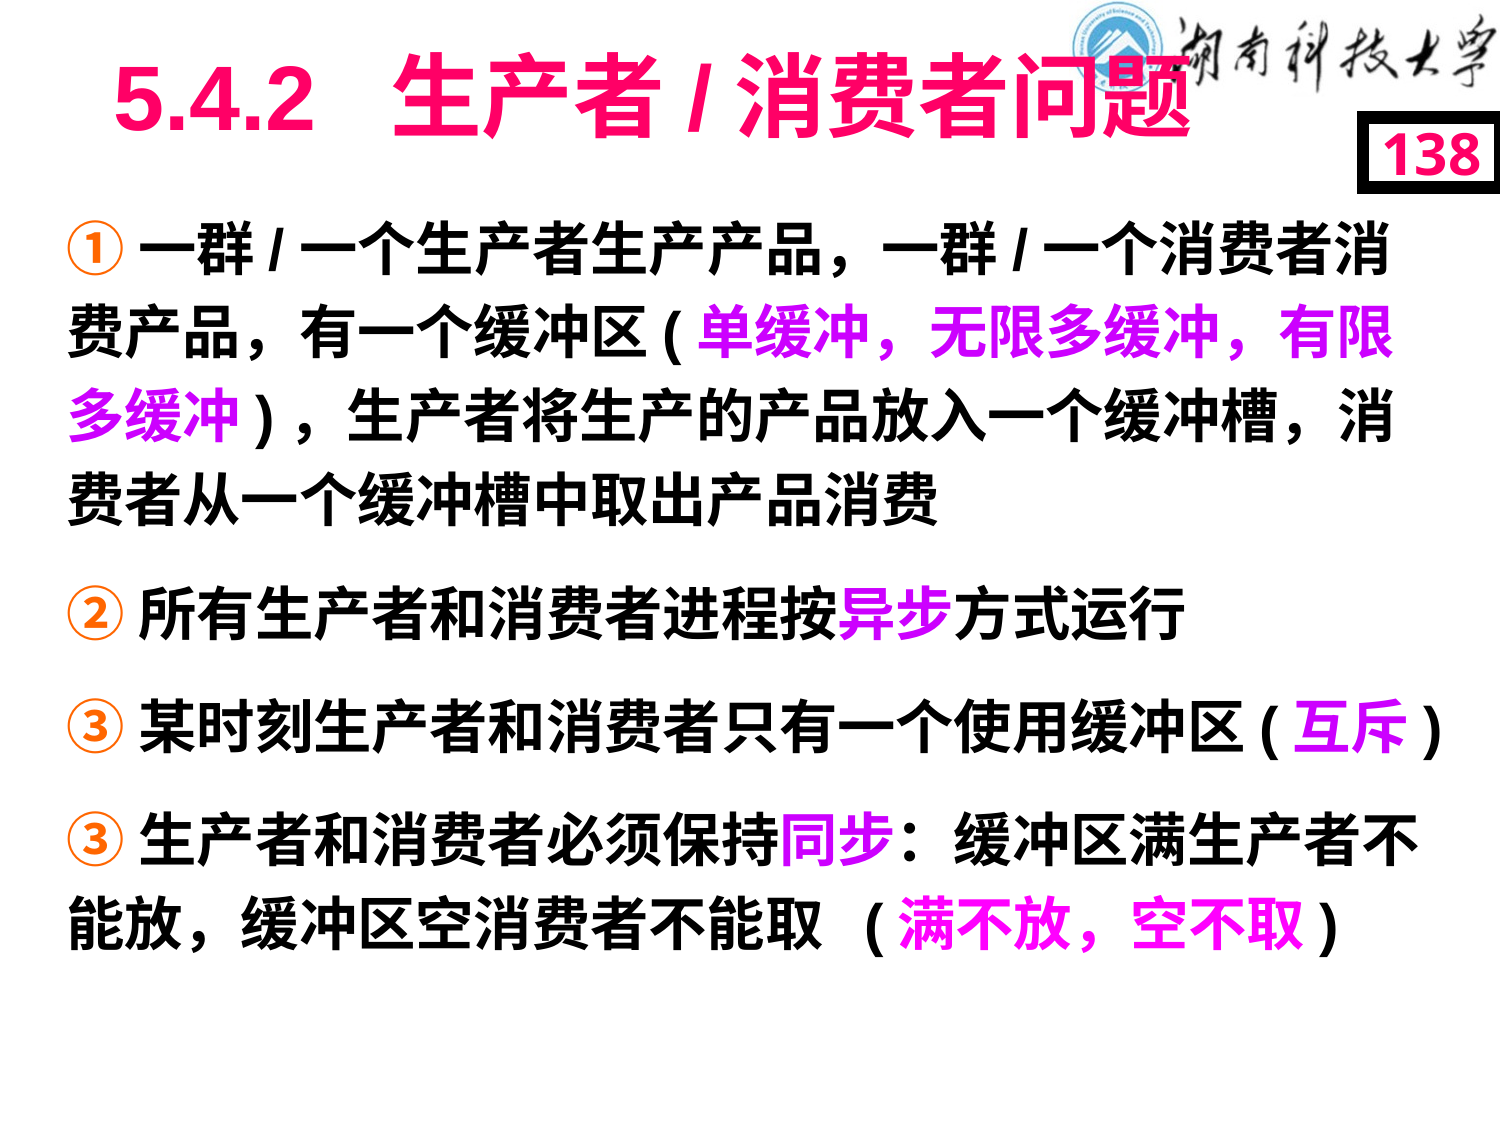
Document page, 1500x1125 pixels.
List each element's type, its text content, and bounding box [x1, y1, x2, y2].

text_box 138 [1362, 117, 1500, 188]
title 5.4.2 生产者/消费者问题 [98, 0, 1449, 188]
picture [1449, 0, 1500, 97]
text_box ①一群/一个生产者生产产品，一群/一个消费者消费产品，有一个缓冲区(单缓冲，无限多缓冲，有限多缓冲)，生产者将生产的产品放入一个缓冲槽，消费者从一个缓冲槽中取出产品消费 ②所有生产者和消费者进程按异步方式运行 ③某时刻生产者和消费者只有一个使用缓冲区(互斥) ③生产者和消费者必须保持同步：缓冲区满生产者不能放，缓冲区空消费者不能取 (满不放，空不取) [66, 197, 1449, 957]
